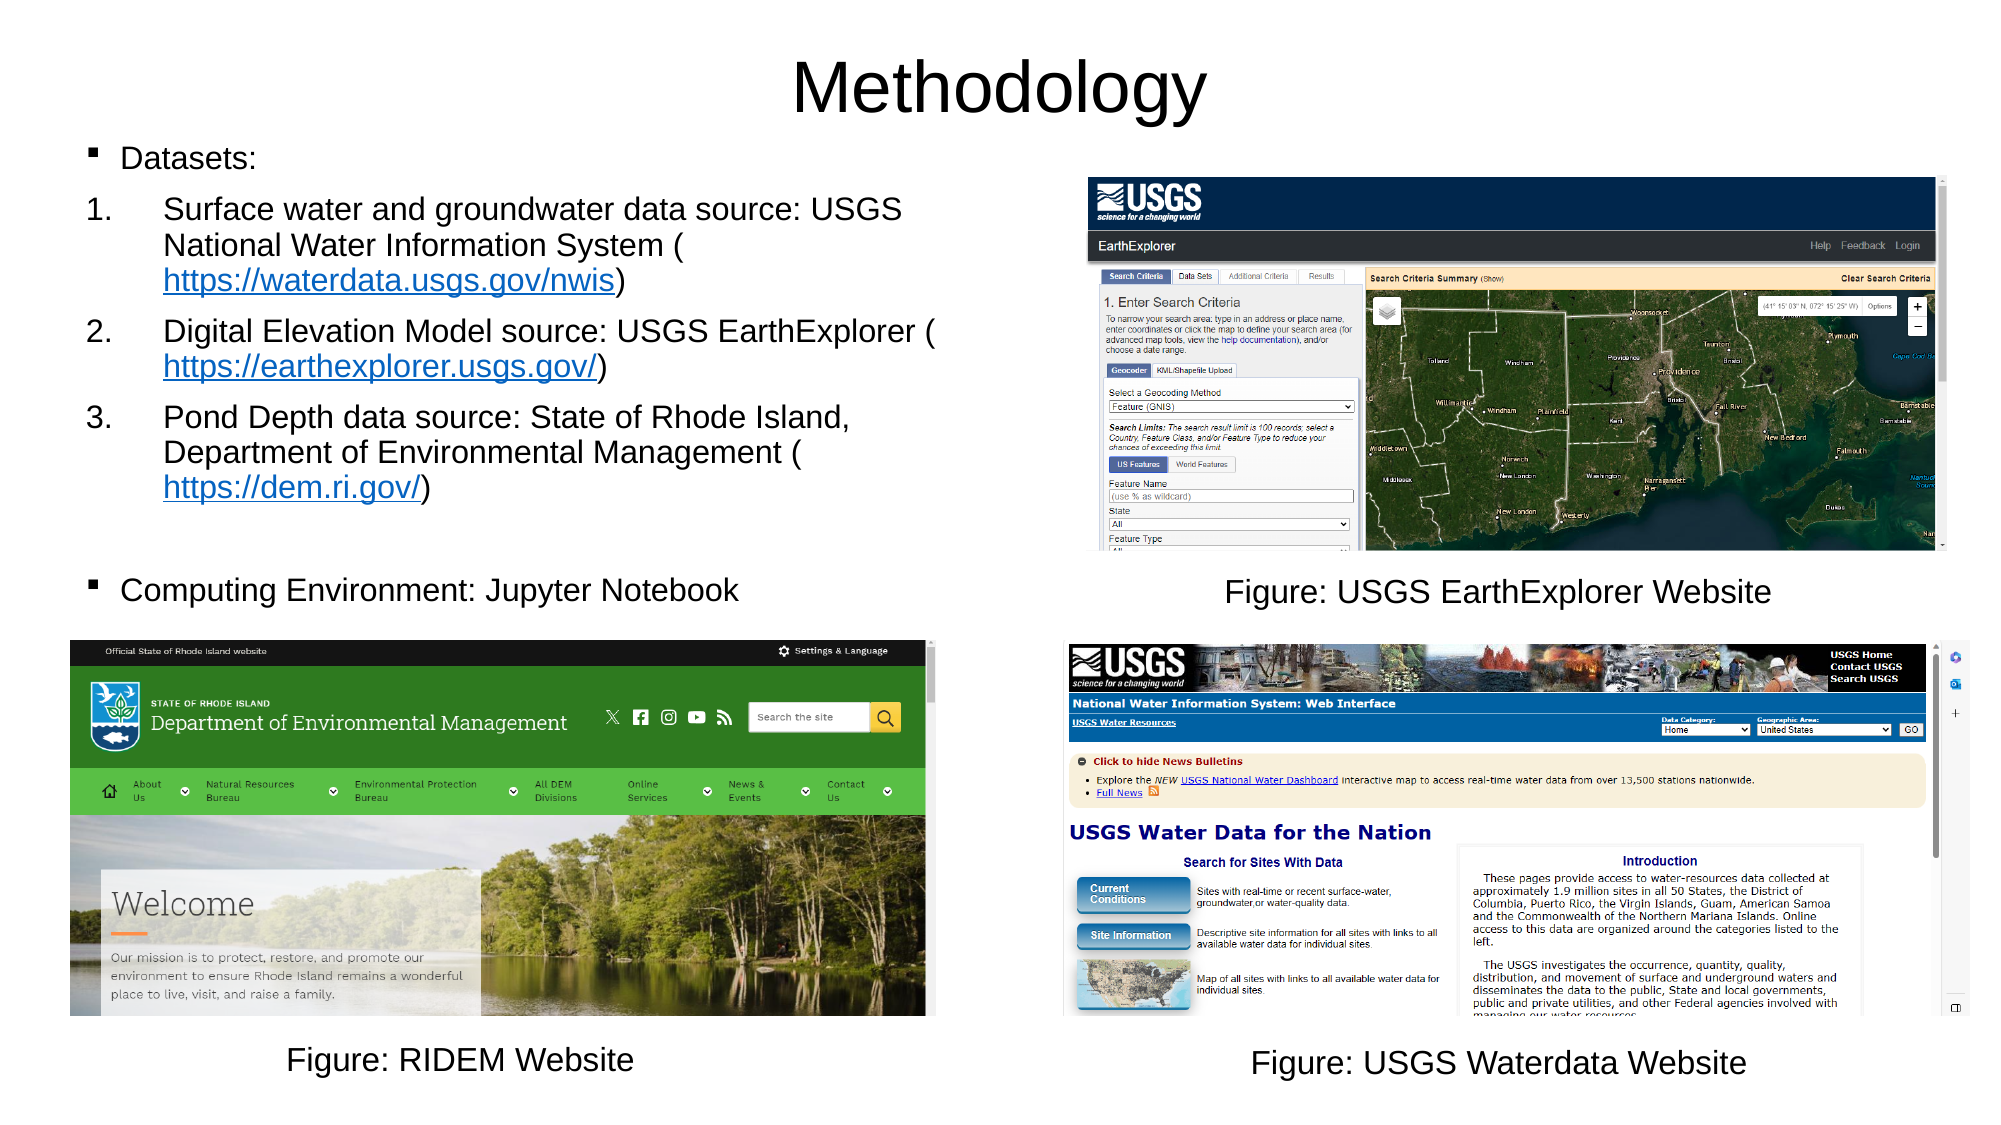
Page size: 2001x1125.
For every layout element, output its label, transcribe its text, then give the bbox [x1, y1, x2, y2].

picture [1086, 175, 1947, 551]
list Datasets: Surface water and groundwater data source: USGS National Water Information System (https://waterdata.usgs.gov/nwis) Digital Elevation Model source: USGS EarthExplorer (https://earthexplorer.usgs.gov/) Pond Depth data source: State of Rhode Island, Department of Environmental Management (https://dem.ri.gov/) Computing Environment: Jupyter Notebook [70, 134, 1041, 617]
title Methodology [137, 31, 1863, 146]
text_box Figure: RIDEM Website [271, 1030, 651, 1086]
picture [70, 640, 936, 1016]
text_box Figure: USGS EarthExplorer Website [1209, 562, 1789, 618]
text_box Figure: USGS Waterdata Website [1235, 1033, 1764, 1089]
picture [1063, 640, 1970, 1016]
